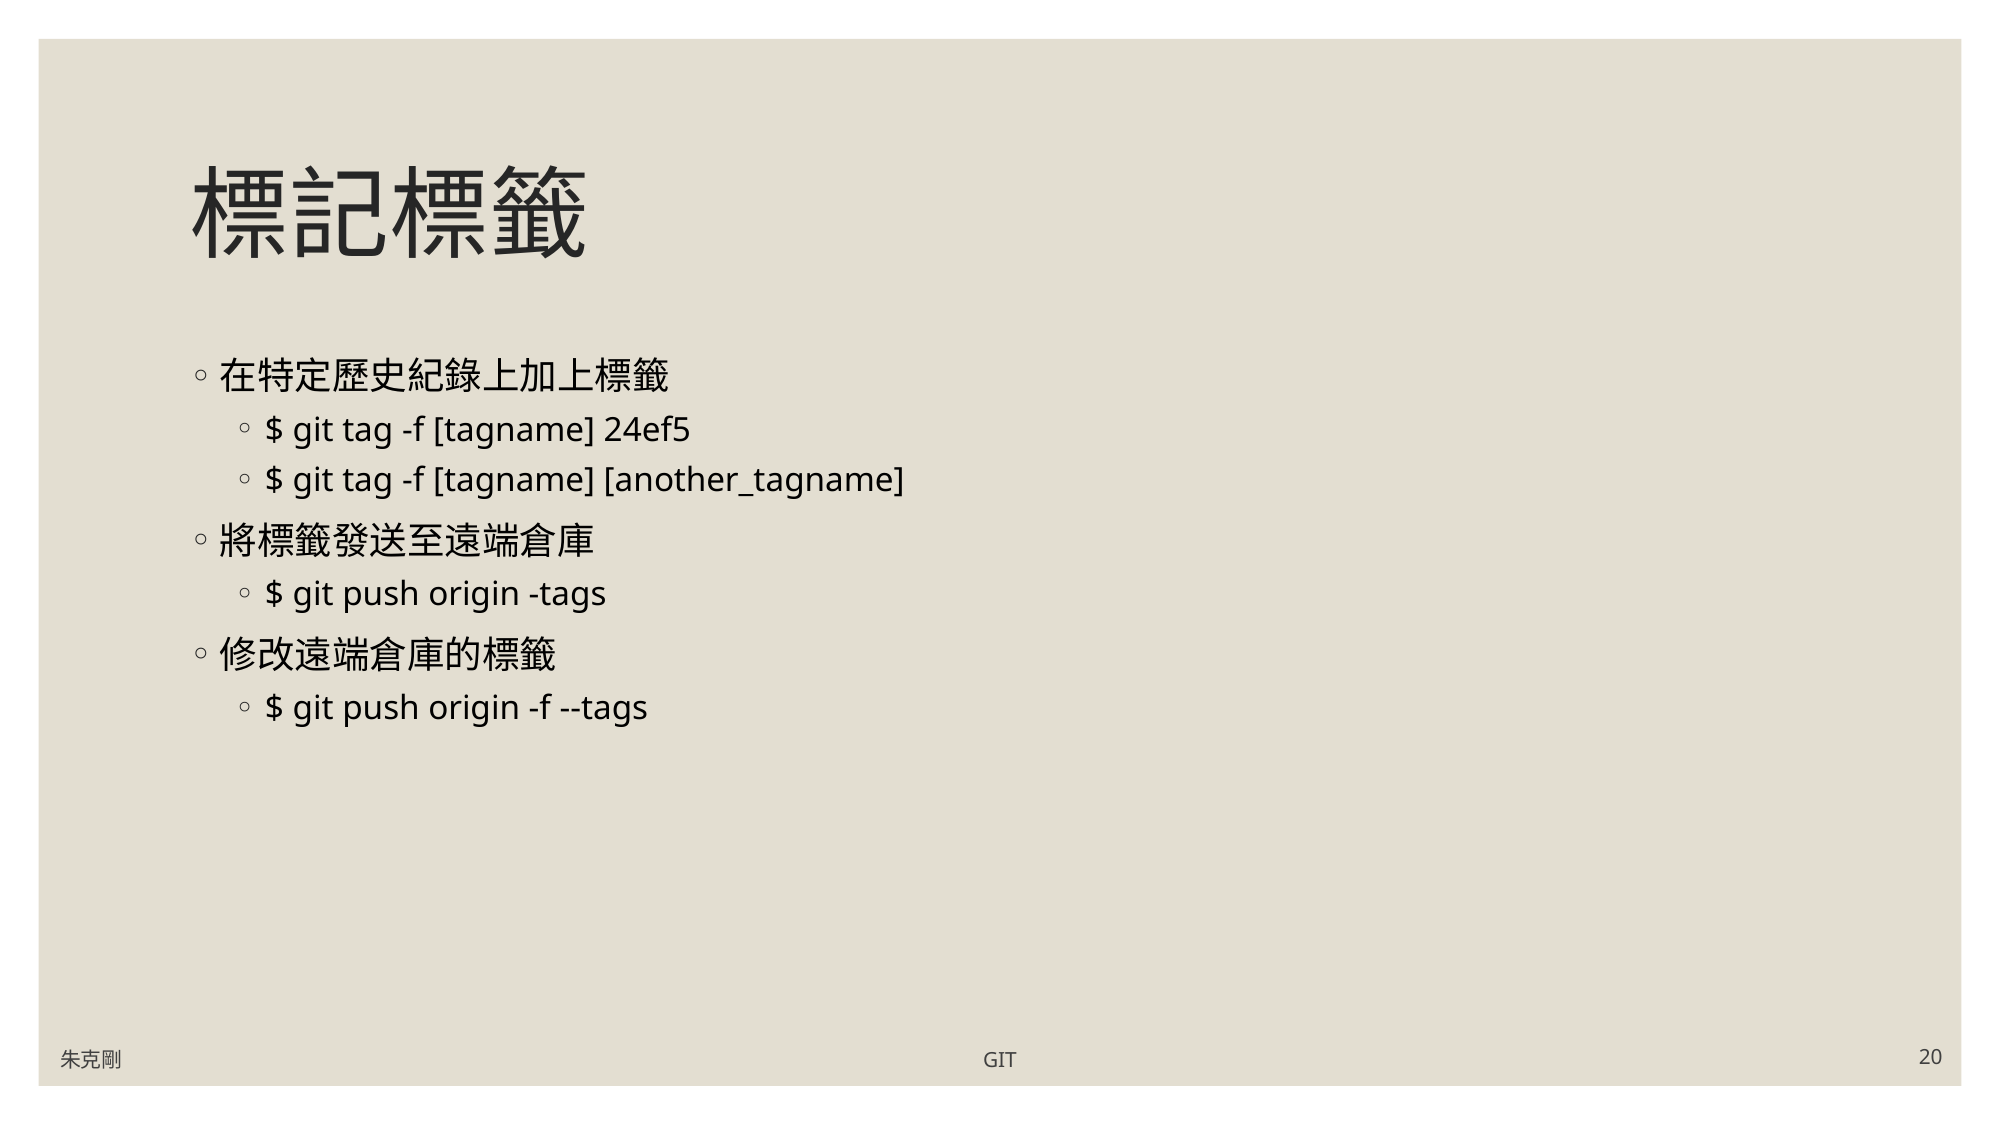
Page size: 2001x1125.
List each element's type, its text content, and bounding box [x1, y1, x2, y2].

slide_number 20 [1717, 1034, 1958, 1080]
slide_number 朱克剛 [45, 1034, 495, 1080]
list 在特定歷史紀錄上加上標籤 $ git tag -f [tagname] 24ef5 $ git tag -f [tagname] [another_tagname] 將標籤發送至遠端倉庫 $ git push origin -tags 修改遠端倉庫的標籤 $ git push origin -f --tags [174, 345, 1825, 990]
title 標記標籤 [174, 105, 1825, 331]
footer GIT [572, 1034, 1428, 1080]
